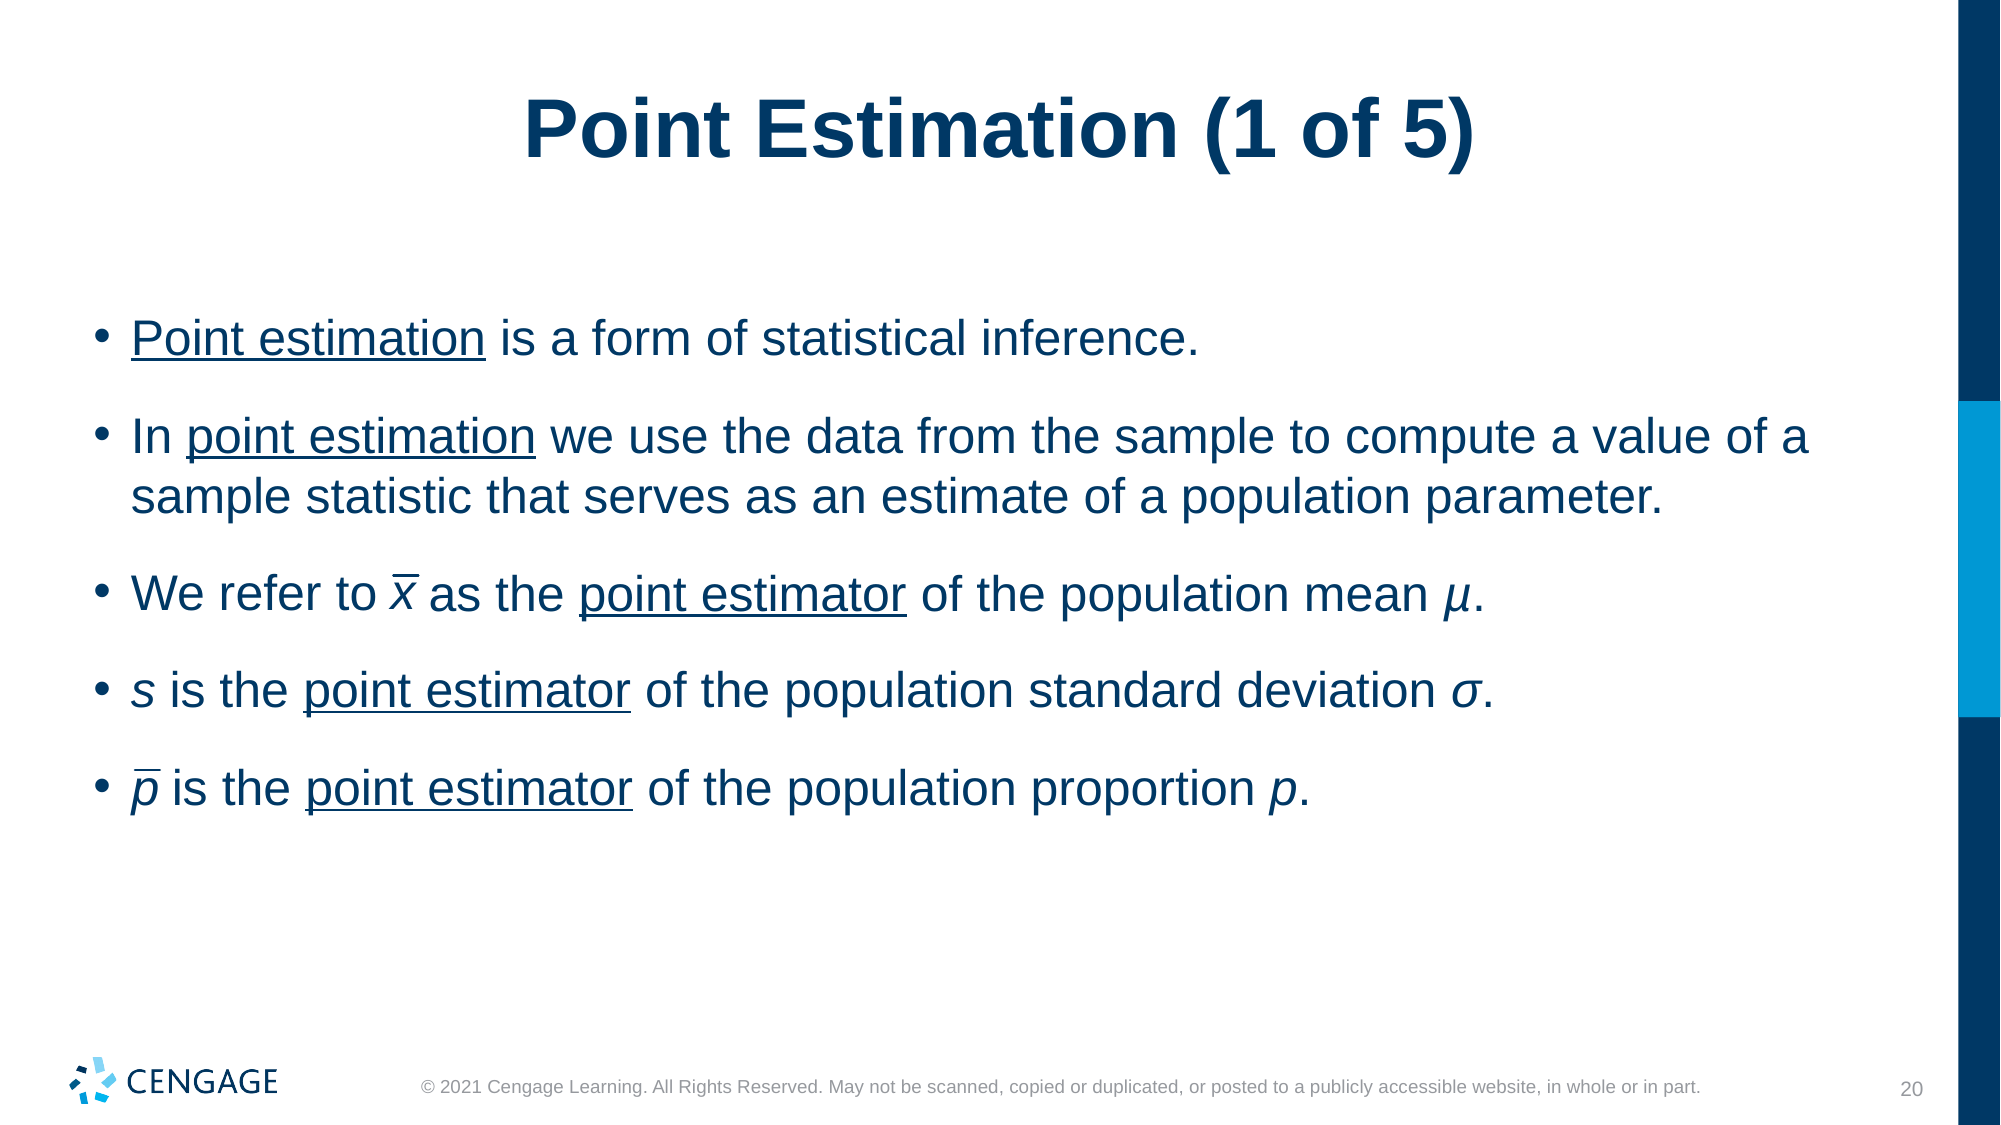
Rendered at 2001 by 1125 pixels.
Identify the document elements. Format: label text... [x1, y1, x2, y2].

list is the point estimator of the population proportion p. [156, 748, 1382, 824]
picture [69, 1057, 277, 1104]
list as the point estimator of the population mean µ. [413, 553, 1509, 629]
title Point Estimation (1 of 5) [78, 77, 1923, 278]
list s is the point estimator of the population standard deviation σ. [78, 650, 1534, 726]
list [385, 568, 424, 615]
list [126, 763, 165, 820]
list Point estimation is a form of statistical inference. In point estimation we use the data from the sample to compute a value of a sample statistic that serves as an estimate of a population parameter. We refer to [78, 298, 1922, 631]
